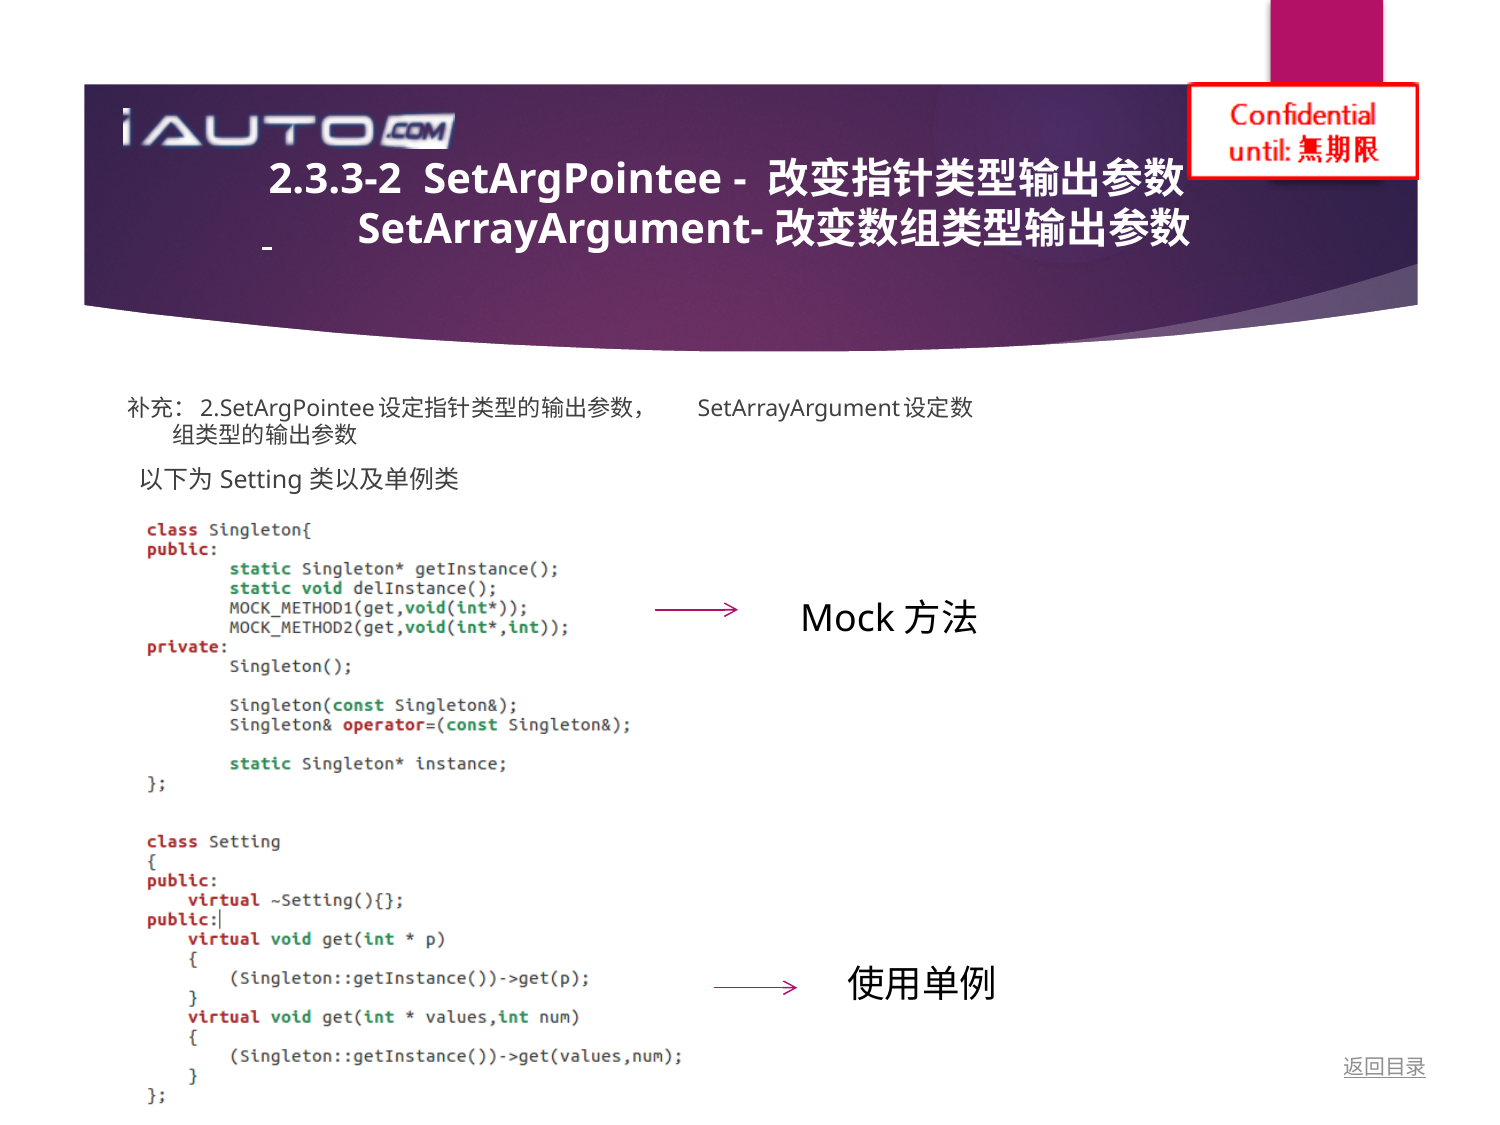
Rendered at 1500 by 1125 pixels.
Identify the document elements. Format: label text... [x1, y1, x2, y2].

picture [1186, 82, 1419, 181]
text_box 使用单例 [832, 952, 1081, 1012]
text_box [705, 597, 798, 669]
text_box 以下为Setting类以及单例类 [123, 456, 1046, 504]
text_box 返回目录 [1328, 1046, 1483, 1092]
picture [147, 514, 700, 1110]
text_box Mock方法 [785, 586, 1424, 646]
picture [123, 108, 455, 150]
title 2.3.3-2 SetArgPointee - 改变指针类型输出参数 SetArrayArgument-改变数组类型输出参数 [206, 149, 1248, 266]
text_box 补充：2.SetArgPointee设定指针类型的输出参数， SetArrayArgument设定数组类型的输出参数 [112, 385, 1010, 457]
